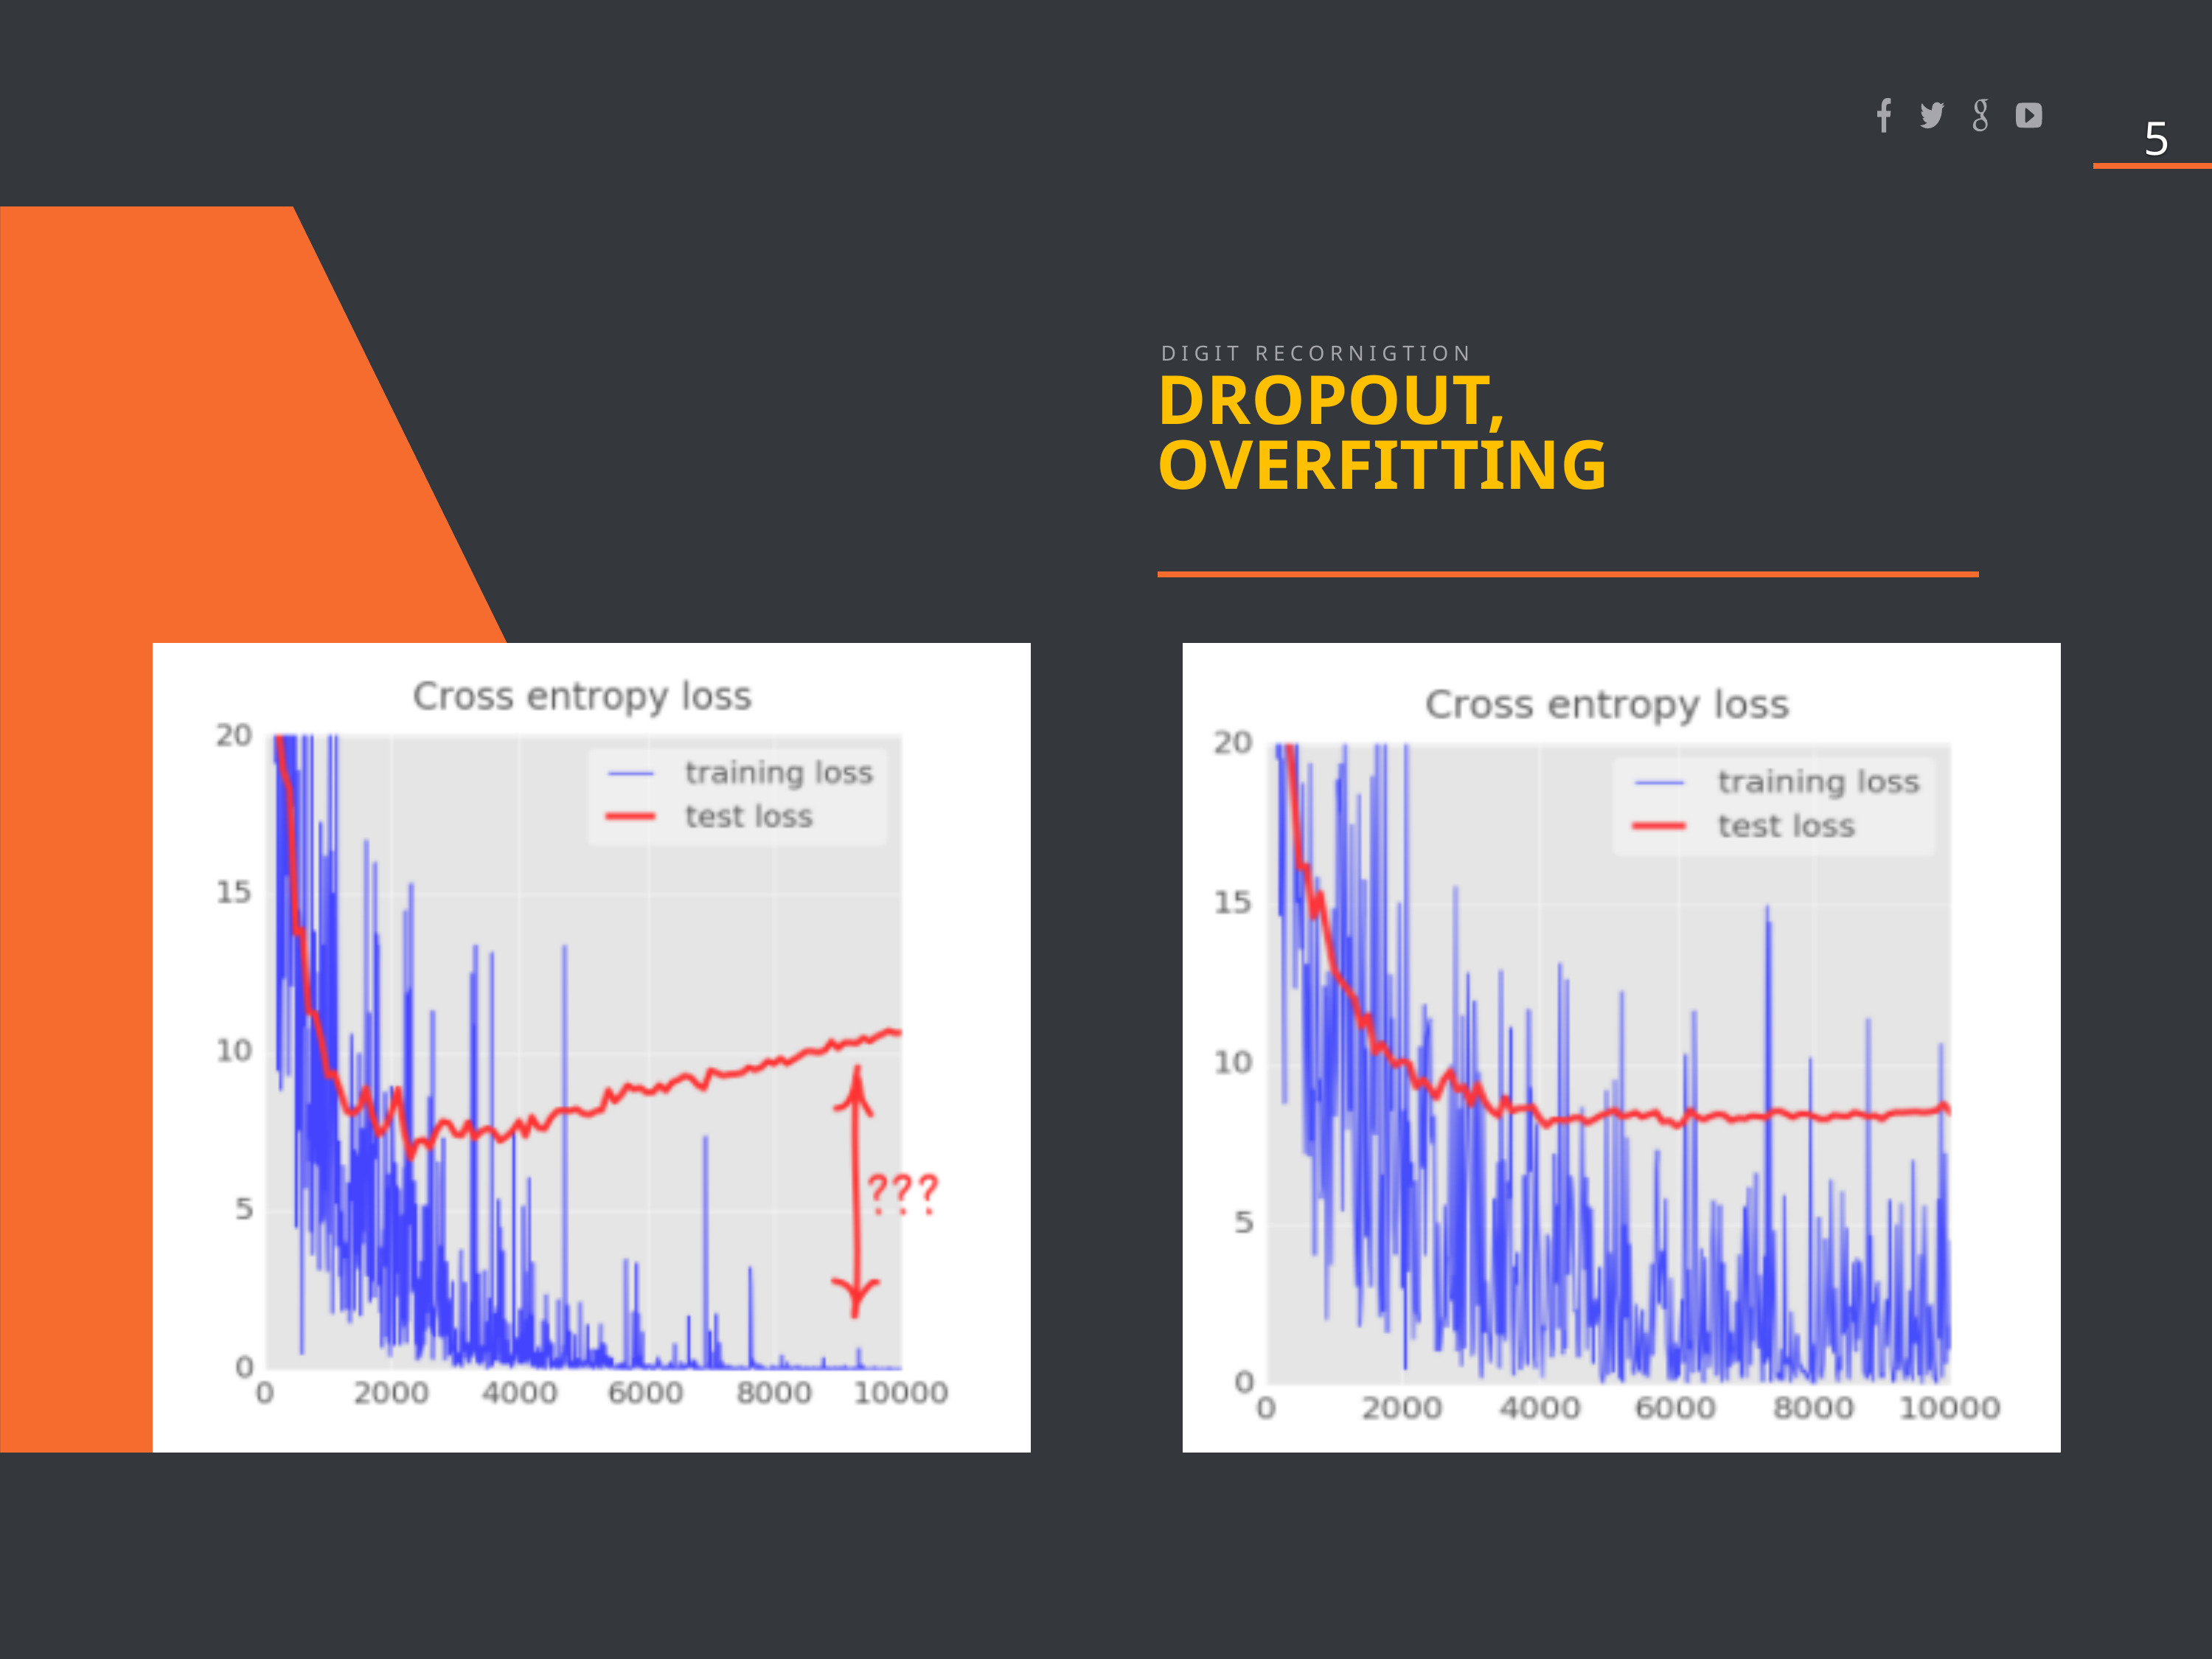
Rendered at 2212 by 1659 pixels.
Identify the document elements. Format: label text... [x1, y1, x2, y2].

picture [152, 643, 1031, 1453]
picture [1183, 643, 2062, 1453]
text_box 5 [2101, 104, 2212, 169]
text_box [0, 206, 506, 1453]
text_box DROPOUT, OVERFITTING [1153, 368, 1979, 596]
text_box DIGIT RECORNIGTION [1157, 336, 1510, 368]
